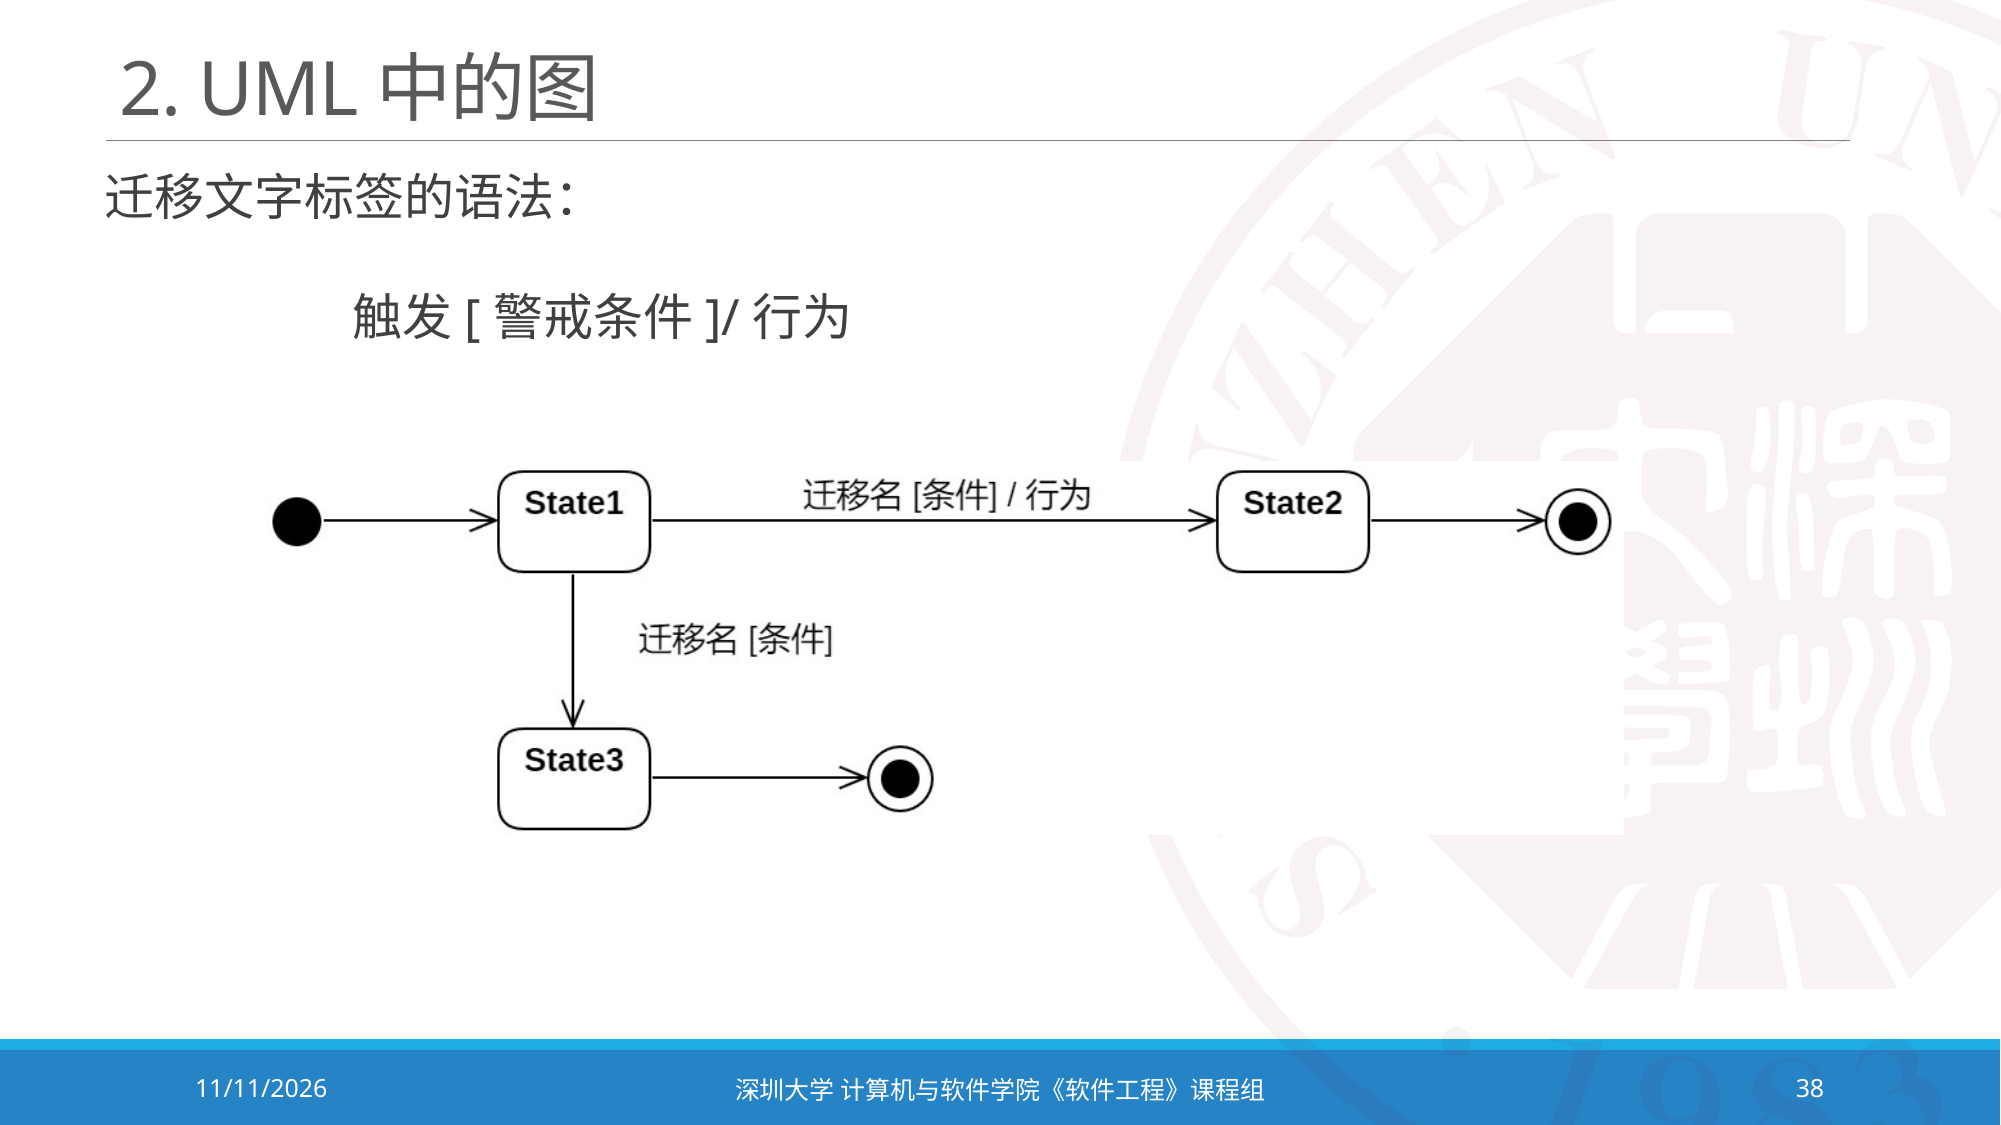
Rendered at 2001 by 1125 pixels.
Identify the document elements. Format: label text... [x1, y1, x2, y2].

slide_number 38 [1624, 1059, 1840, 1120]
footer 深圳大学 计算机与软件学院《软件工程》课程组 [604, 1059, 1396, 1120]
picture [265, 460, 1625, 836]
title 2. UML中的图 [104, 0, 1856, 139]
list 迁移文字标签的语法： 触发[警戒条件]/行为 [104, 158, 1878, 811]
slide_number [180, 1059, 586, 1120]
